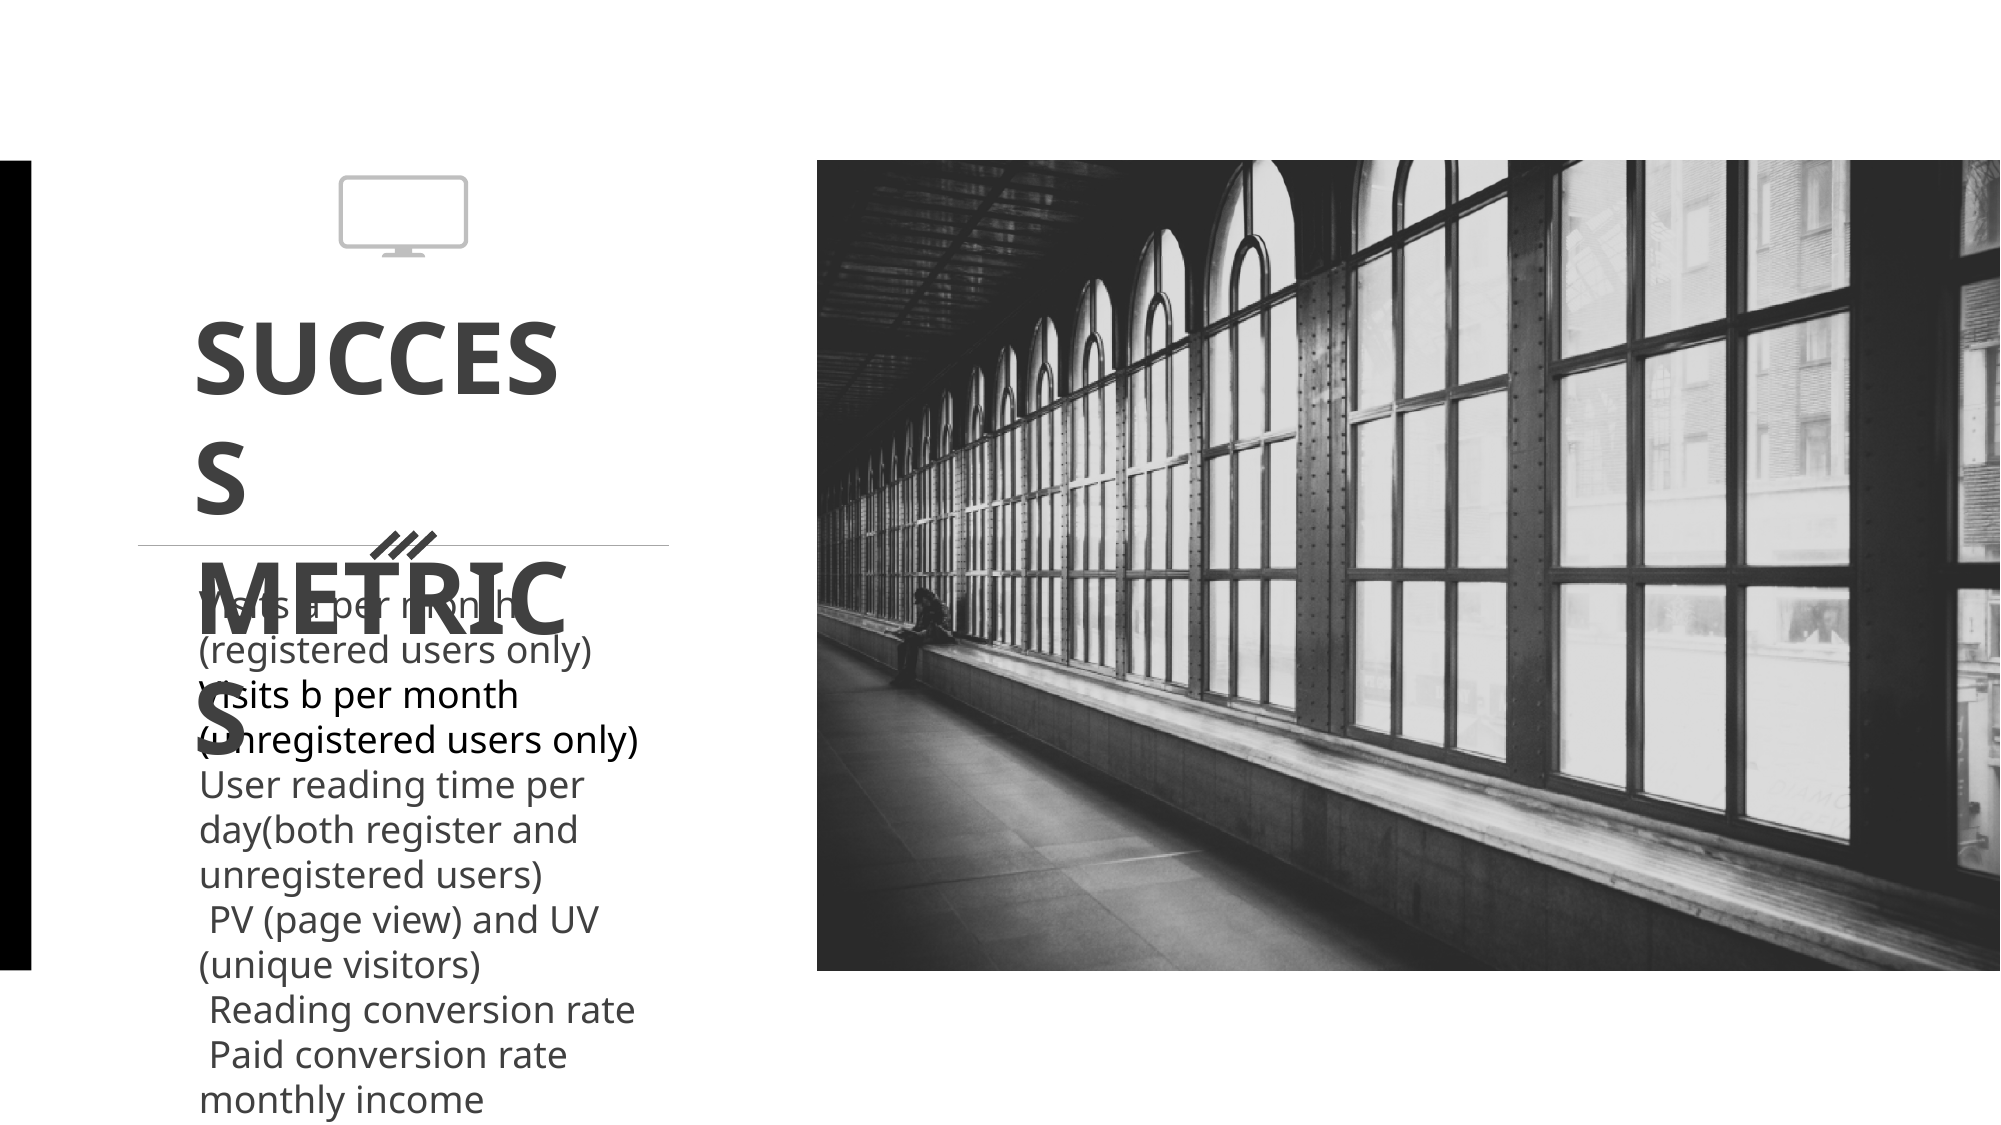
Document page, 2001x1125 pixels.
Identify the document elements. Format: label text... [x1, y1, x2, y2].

text_box SUCCESS METRICS [179, 546, 628, 782]
picture [817, 160, 2000, 971]
text_box [338, 175, 469, 258]
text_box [367, 541, 440, 550]
text_box [0, 160, 32, 971]
text_box Visits a per month (registered users only) Visits b per month (unregistered users only) User reading time per day(both register and unregistered users) PV (page view) and UV (unique visitors) Reading conversion rate Paid conversion rate monthly income [109, 573, 700, 1125]
text_box SUCCESS METRICS [179, 287, 628, 545]
